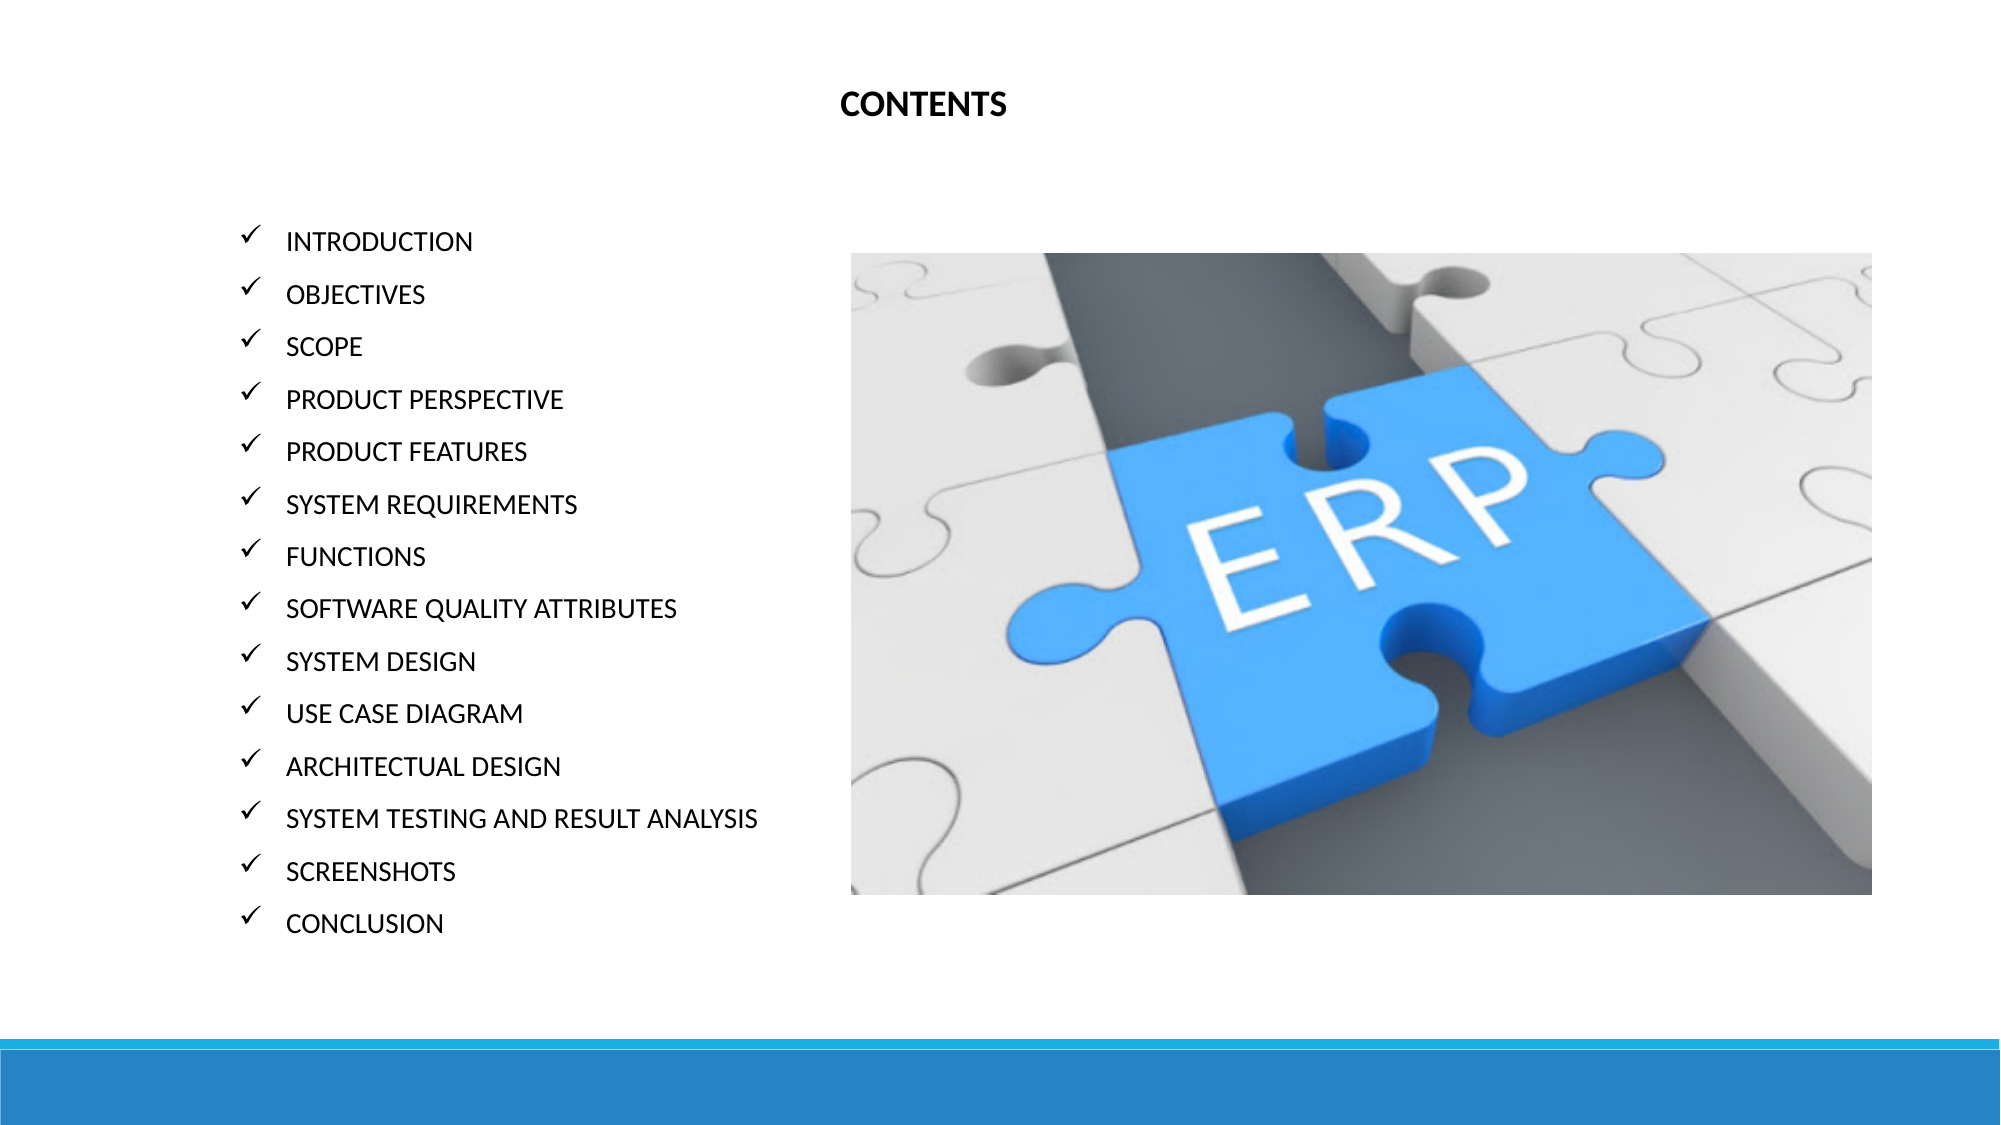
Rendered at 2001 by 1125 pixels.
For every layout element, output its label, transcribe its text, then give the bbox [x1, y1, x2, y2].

picture [851, 252, 1873, 895]
text_box INTRODUCTION OBJECTIVES SCOPE PRODUCT PERSPECTIVE PRODUCT FEATURES SYSTEM REQUIREMENTS FUNCTIONS SOFTWARE QUALITY ATTRIBUTES SYSTEM DESIGN USE CASE DIAGRAM ARCHITECTUAL DESIGN SYSTEM TESTING AND RESULT ANALYSIS SCREENSHOTS CONCLUSION [224, 197, 826, 947]
text_box CONTENTS [825, 71, 1471, 131]
